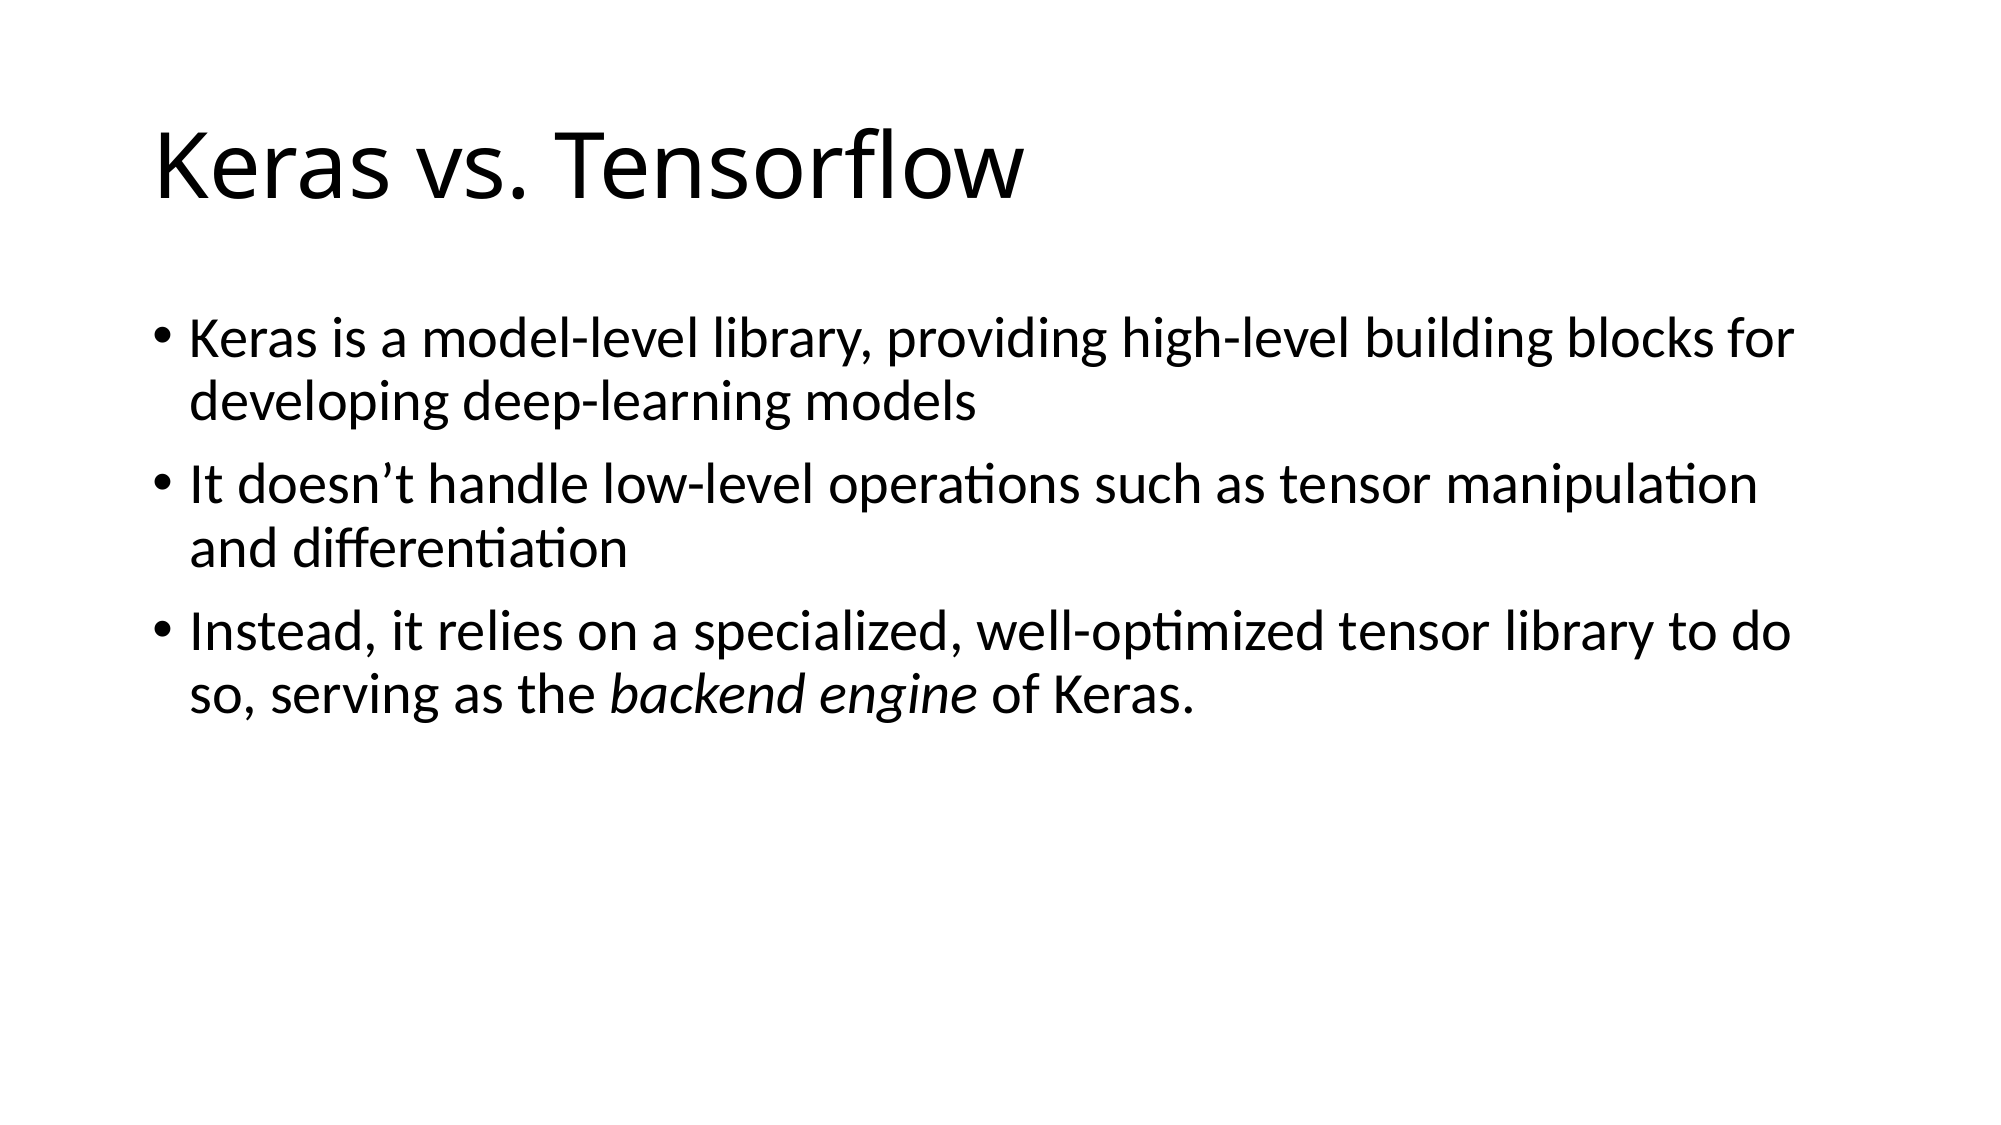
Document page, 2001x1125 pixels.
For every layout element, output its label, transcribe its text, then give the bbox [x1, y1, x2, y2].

list Keras is a model-level library, providing high-level building blocks for developing deep-learning models It doesn’t handle low-level operations such as tensor manipulation and differentiation Instead, it relies on a specialized, well-optimized tensor library to do so, serving as the backend engine of Keras. [137, 299, 1863, 1014]
title Keras vs. Tensorflow [137, 59, 1863, 278]
